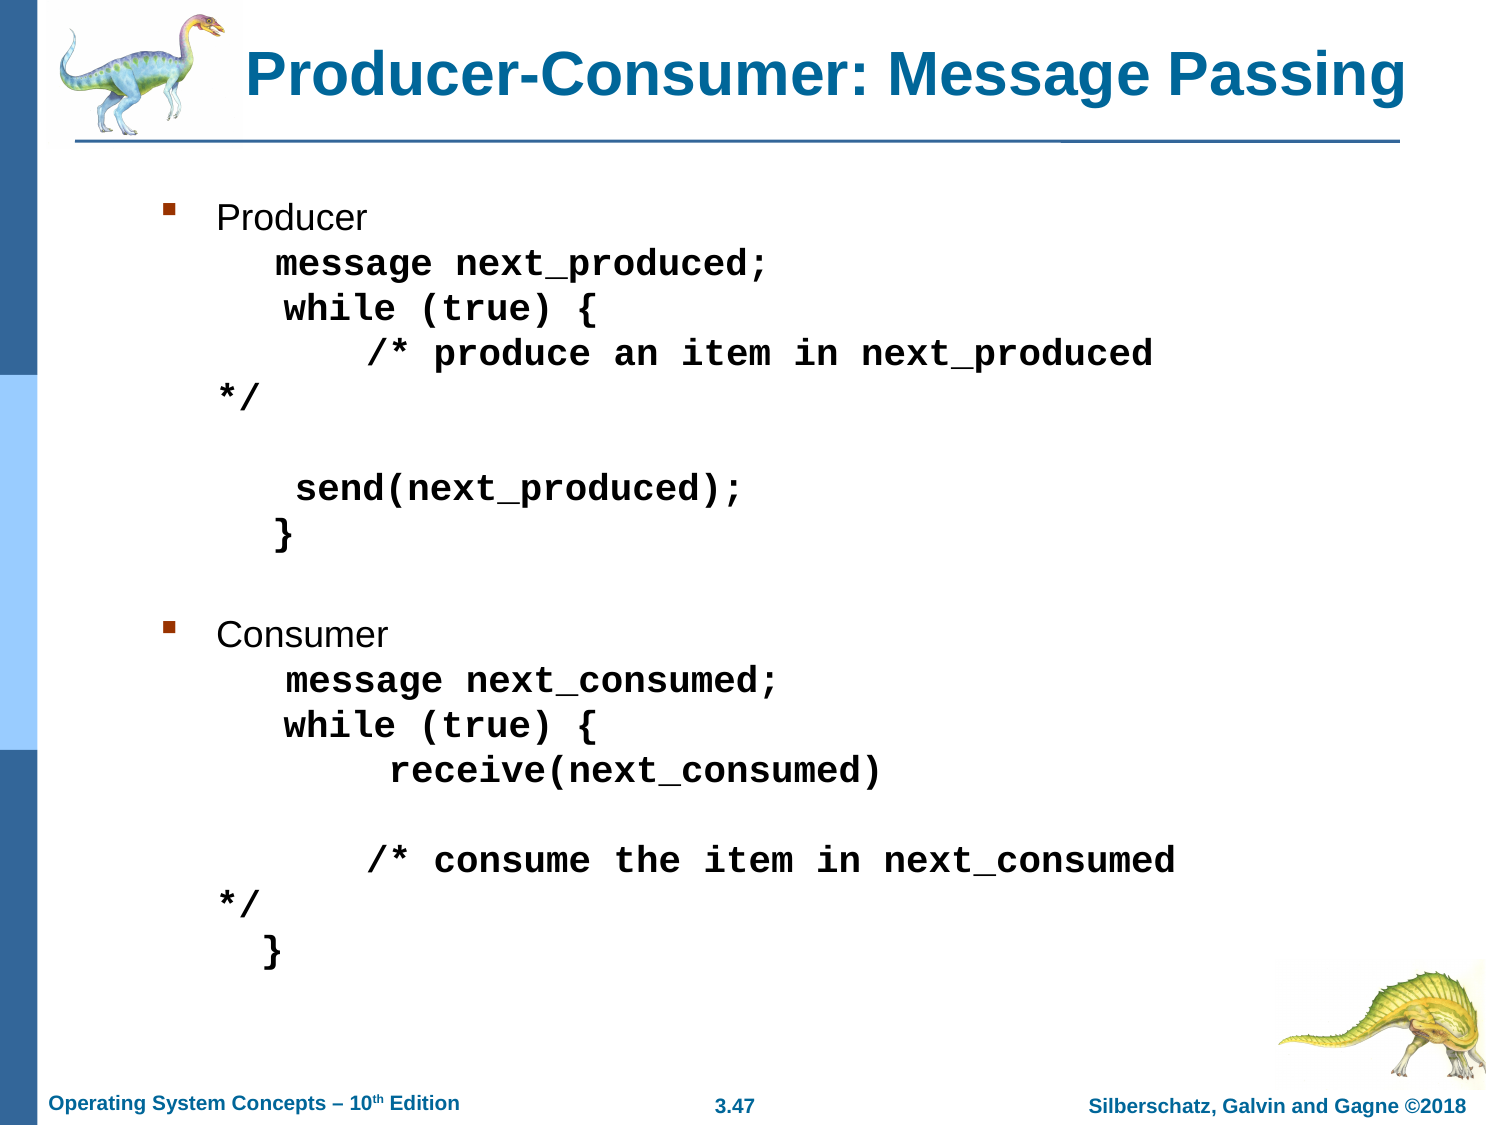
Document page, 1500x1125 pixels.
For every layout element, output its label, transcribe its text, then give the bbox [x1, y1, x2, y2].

list Producer message next_produced; while (true) { /* produce an item in next_produced */ send(next_produced); } Consumer message next_consumed; while (true) { receive(next_consumed) /* consume the item in next_consumed */ } [144, 184, 1234, 929]
picture [46, 0, 243, 149]
title Producer-Consumer: Message Passing [166, 21, 1489, 116]
picture [1275, 959, 1486, 1090]
